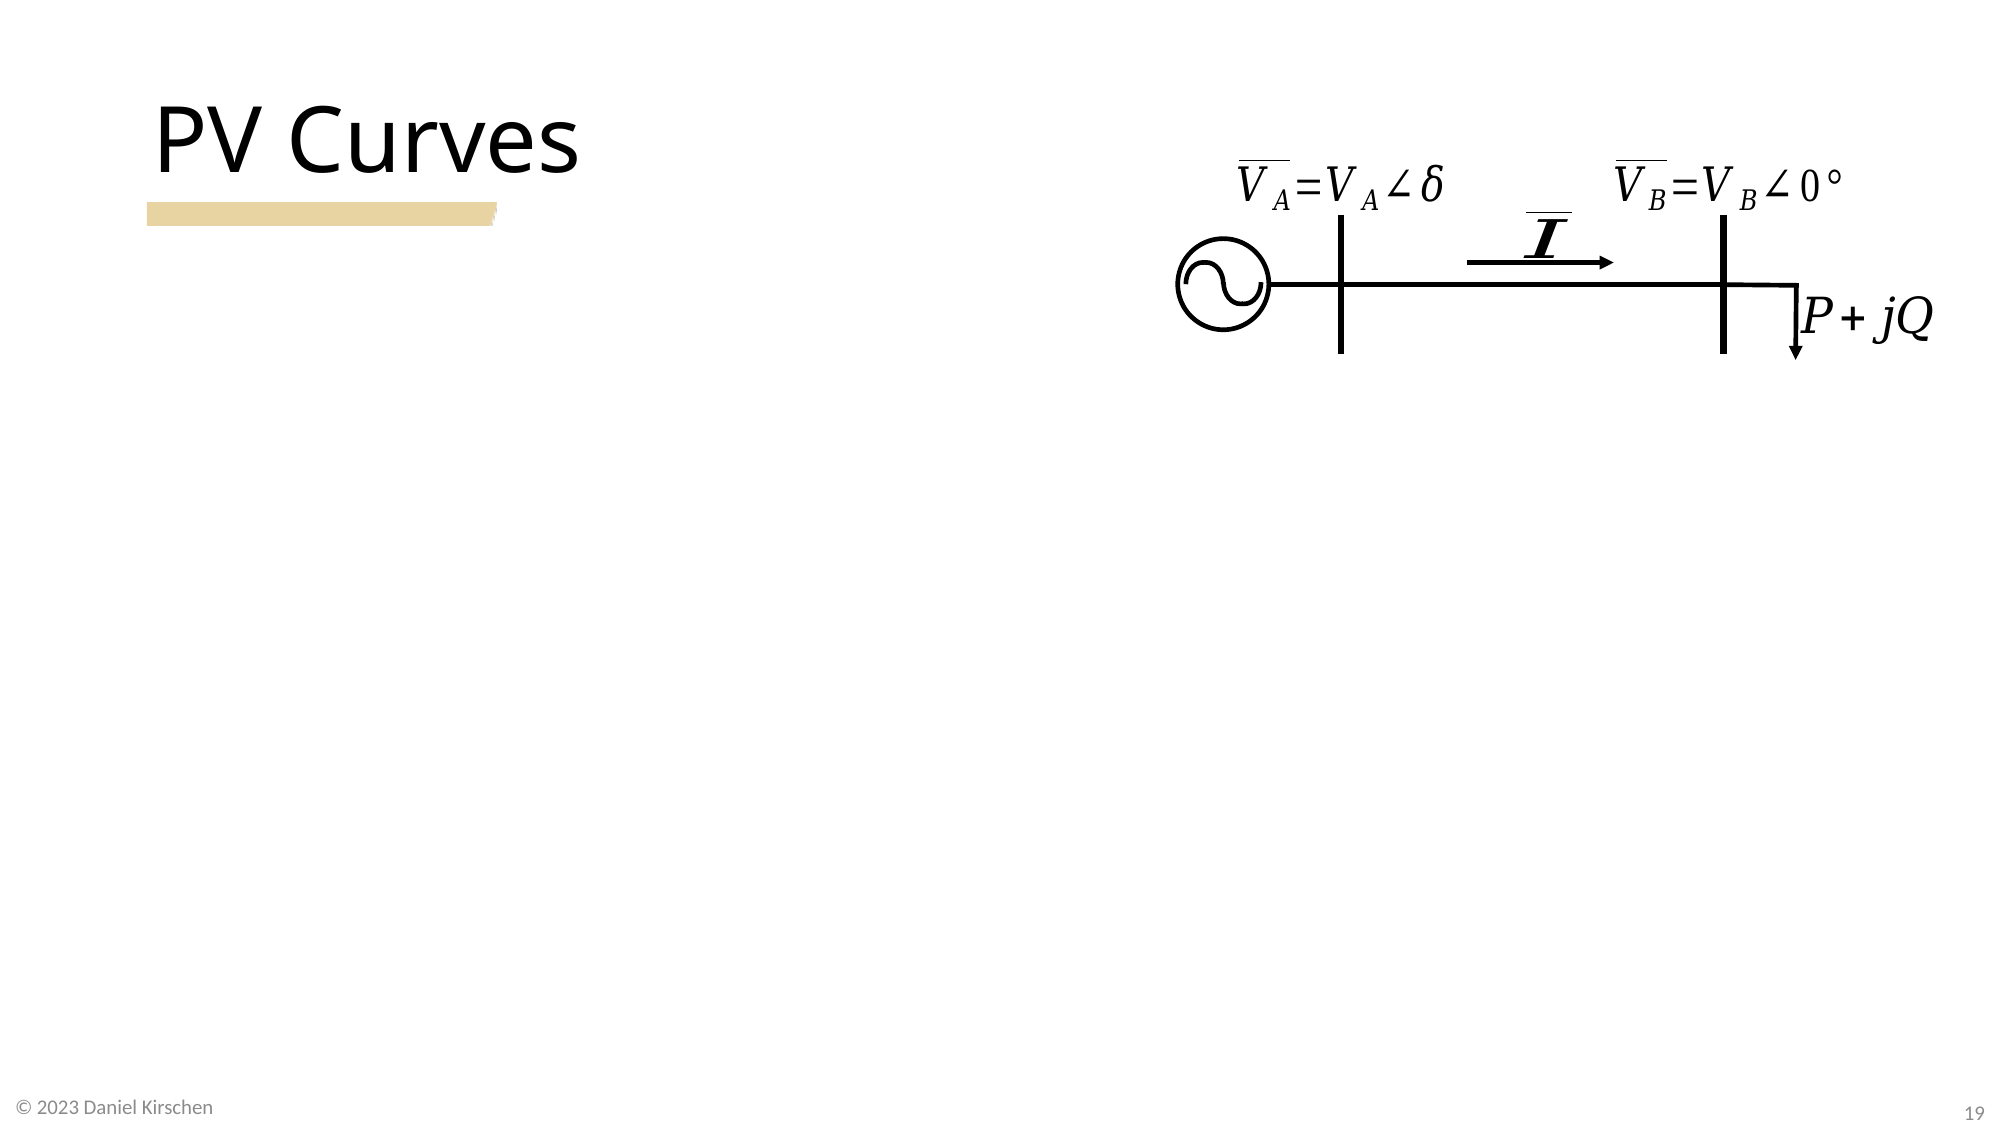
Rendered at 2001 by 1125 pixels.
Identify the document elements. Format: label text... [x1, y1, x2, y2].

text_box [1177, 156, 1936, 360]
slide_number © 2023 Daniel Kirschen [0, 1080, 517, 1125]
title PV Curves [137, 59, 1863, 226]
slide_number 19 [1550, 1088, 2000, 1125]
